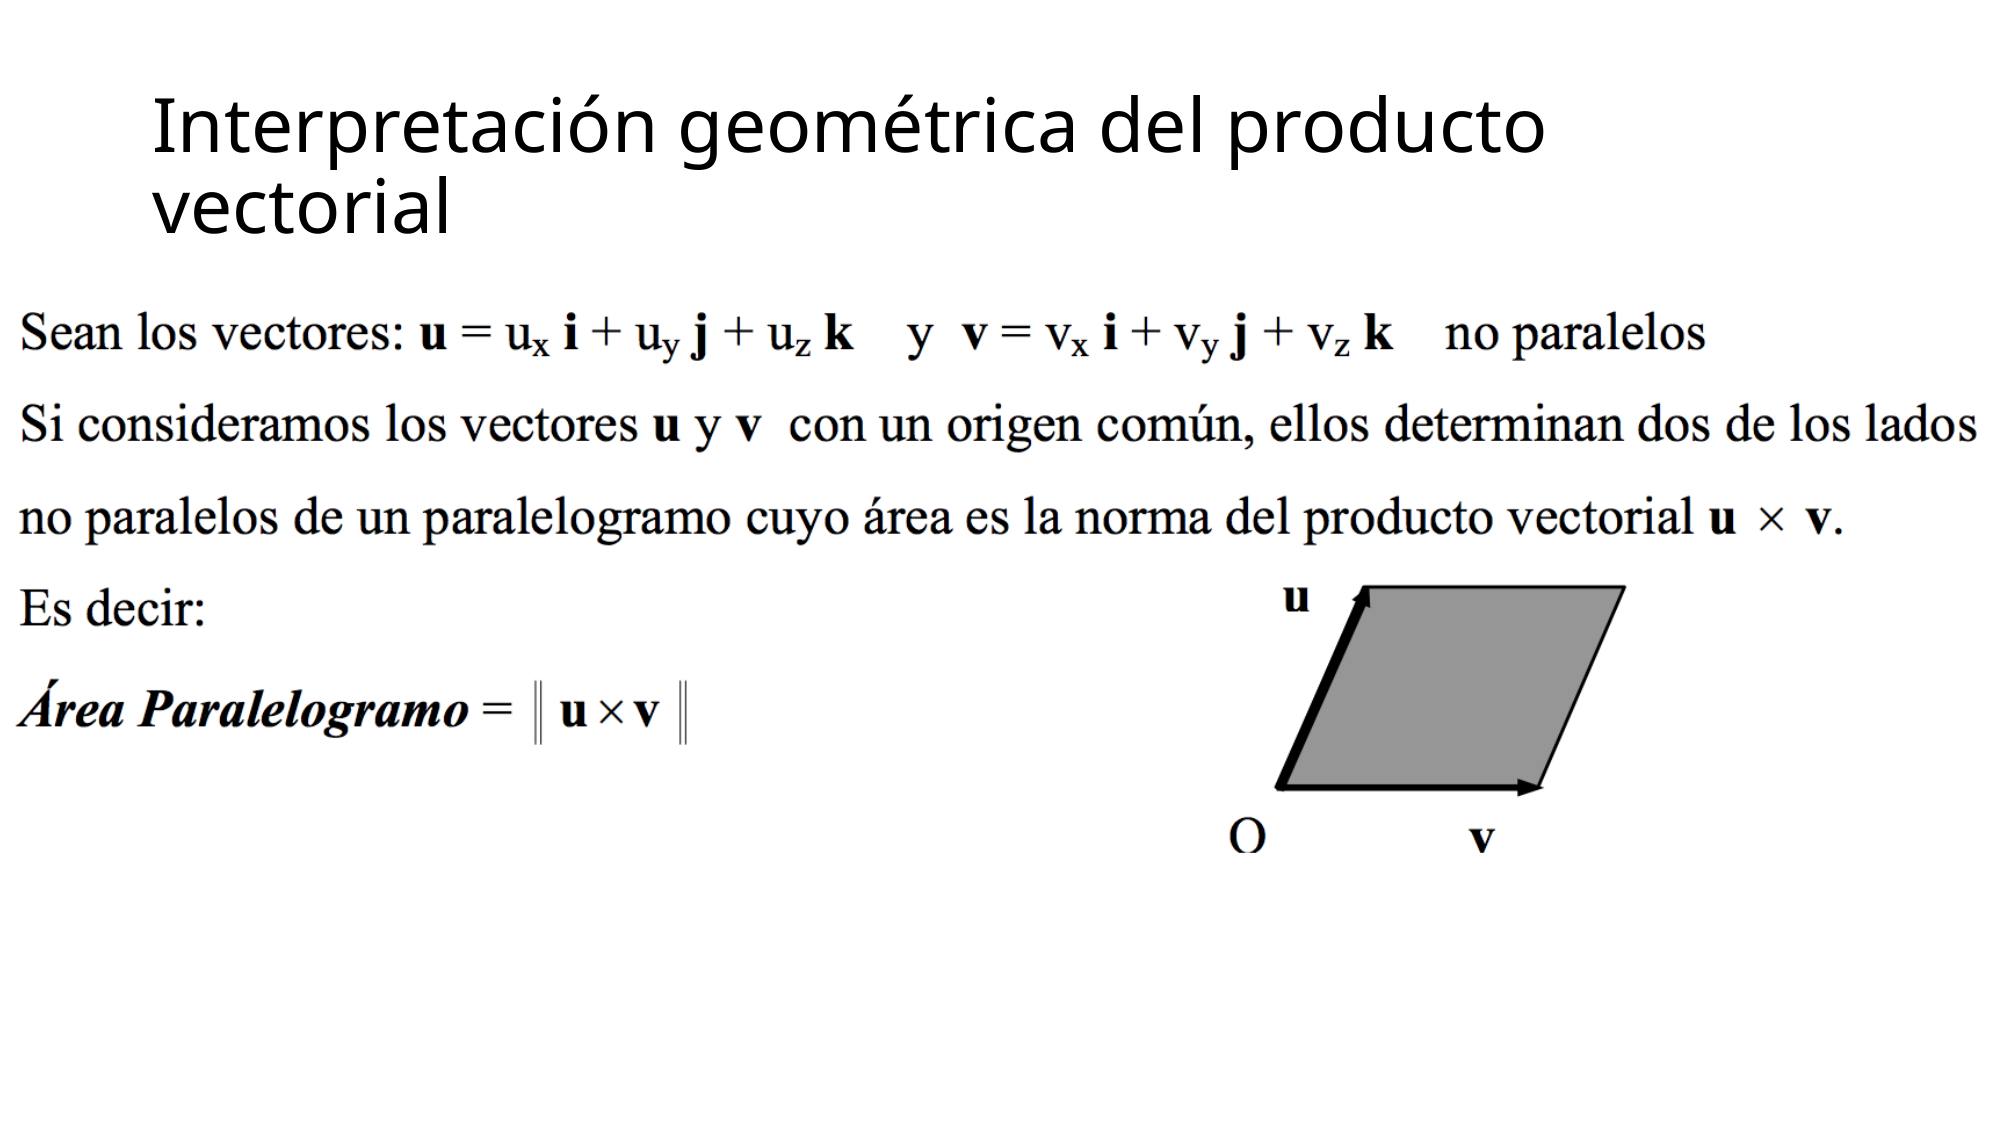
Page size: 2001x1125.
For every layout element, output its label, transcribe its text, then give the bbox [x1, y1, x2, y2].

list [10, 304, 1985, 875]
title Interpretación geométrica del producto vectorial [137, 59, 1863, 278]
